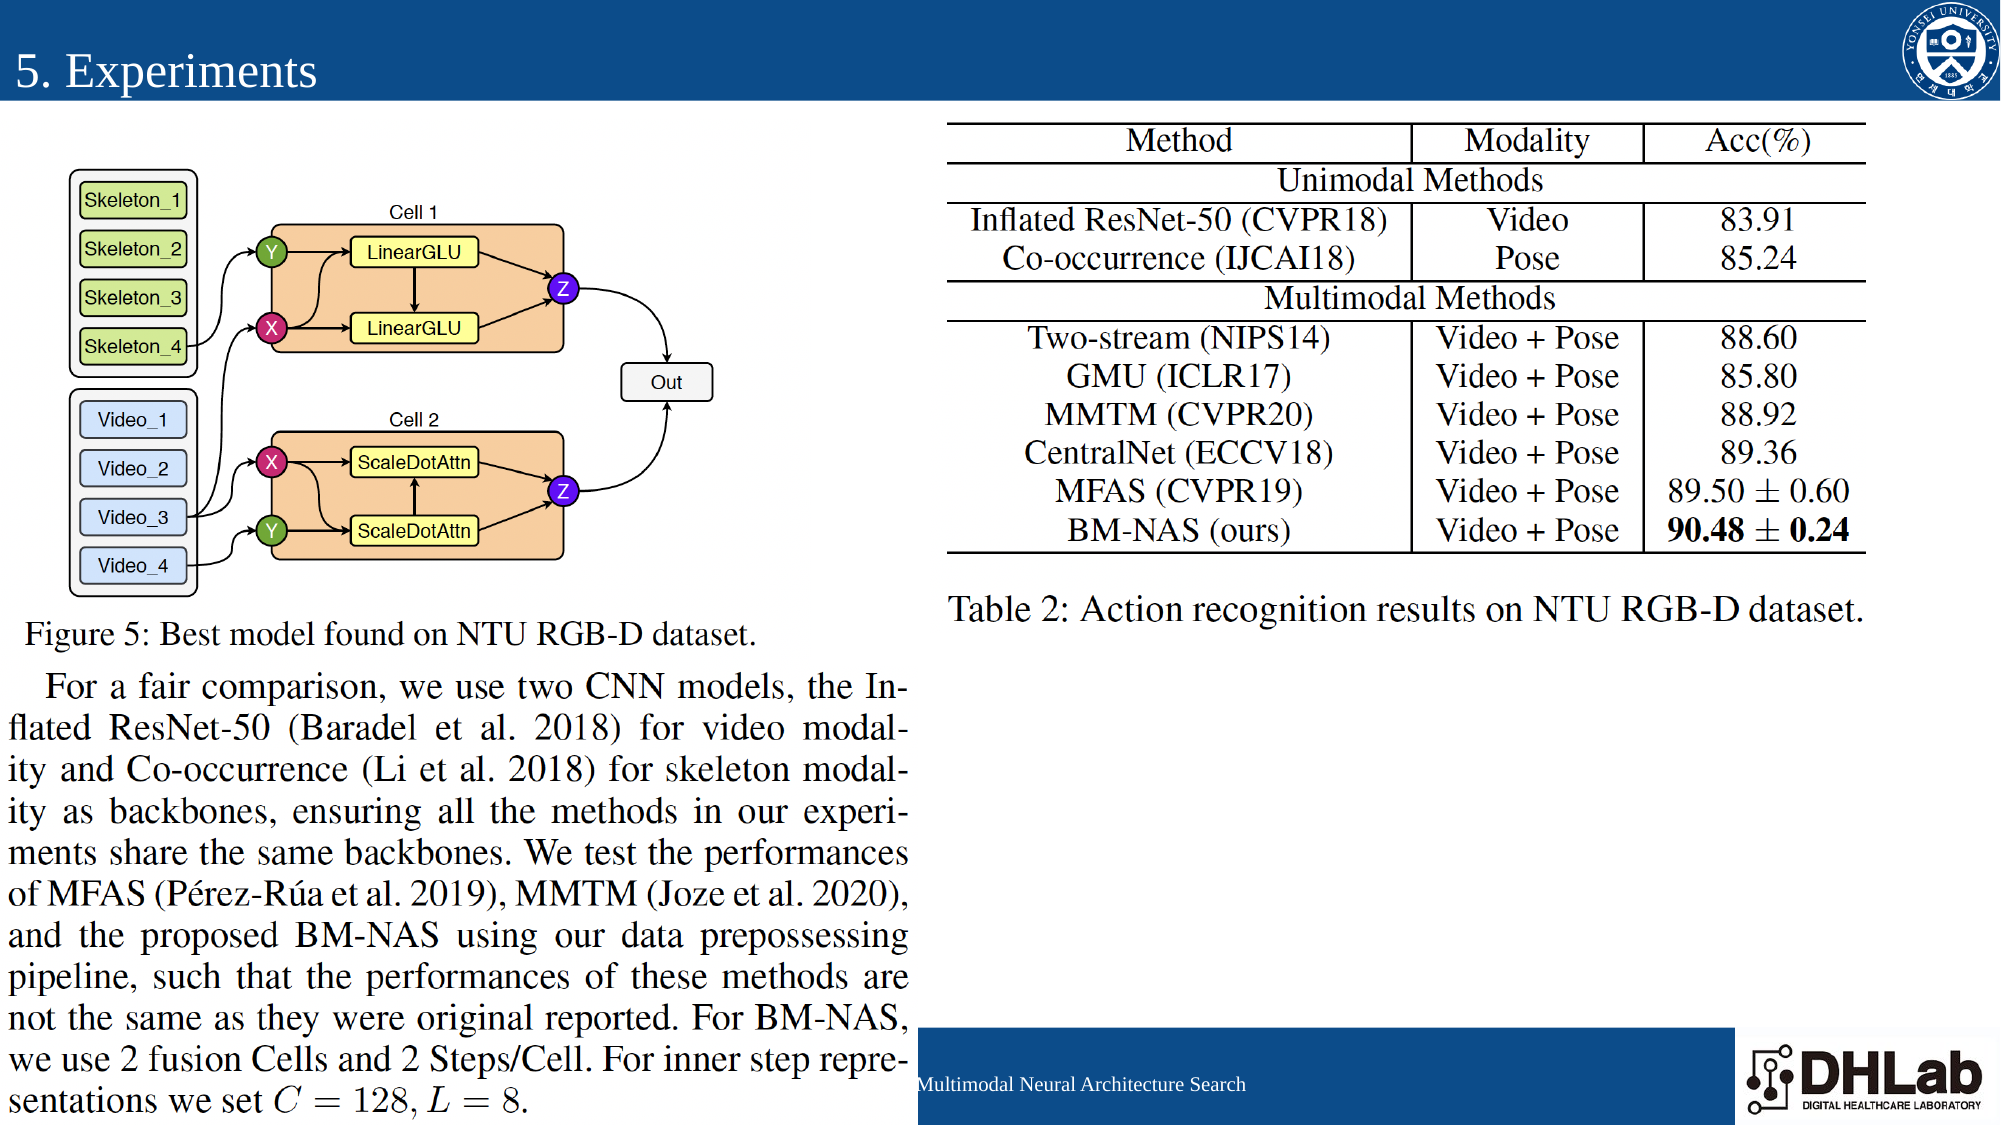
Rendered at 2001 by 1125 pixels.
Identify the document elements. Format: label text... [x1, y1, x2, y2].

picture [1735, 1027, 2000, 1125]
picture [1902, 2, 2000, 100]
picture [0, 119, 918, 1125]
text_box 5. Experiments [0, 30, 666, 105]
picture [930, 119, 1866, 633]
